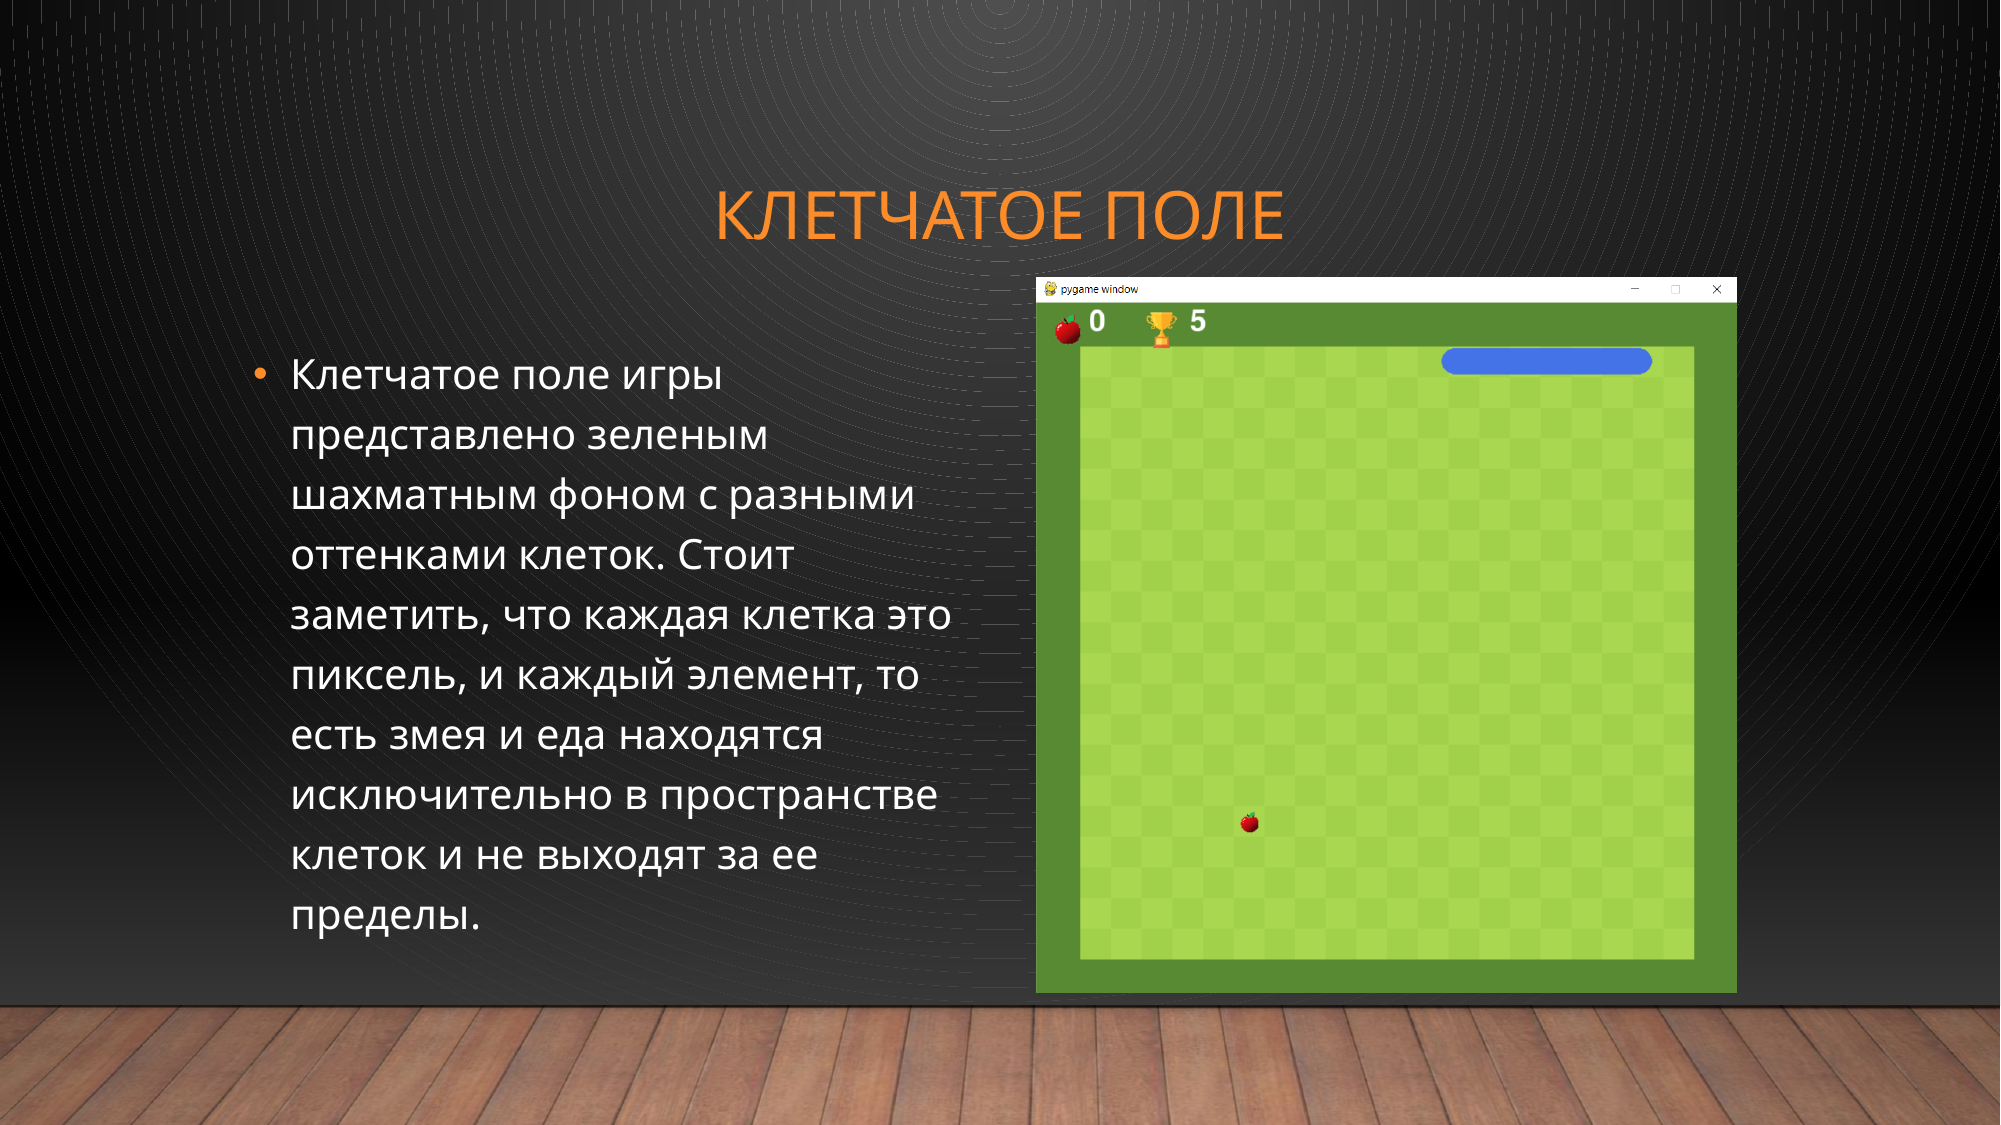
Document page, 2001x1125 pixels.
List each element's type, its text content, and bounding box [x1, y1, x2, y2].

list Клетчатое поле игры представлено зеленым шахматным фоном с разными оттенками клеток. Стоит заметить, что каждая клетка это пиксель, и каждый элемент, то есть змея и еда находятся исключительно в пространстве клеток и не выходят за ее пределы. [238, 330, 988, 897]
title КЛЕТЧАТОЕ ПОЛЕ [238, 131, 1763, 305]
picture [0, 1005, 2000, 1125]
picture [1036, 276, 1737, 994]
